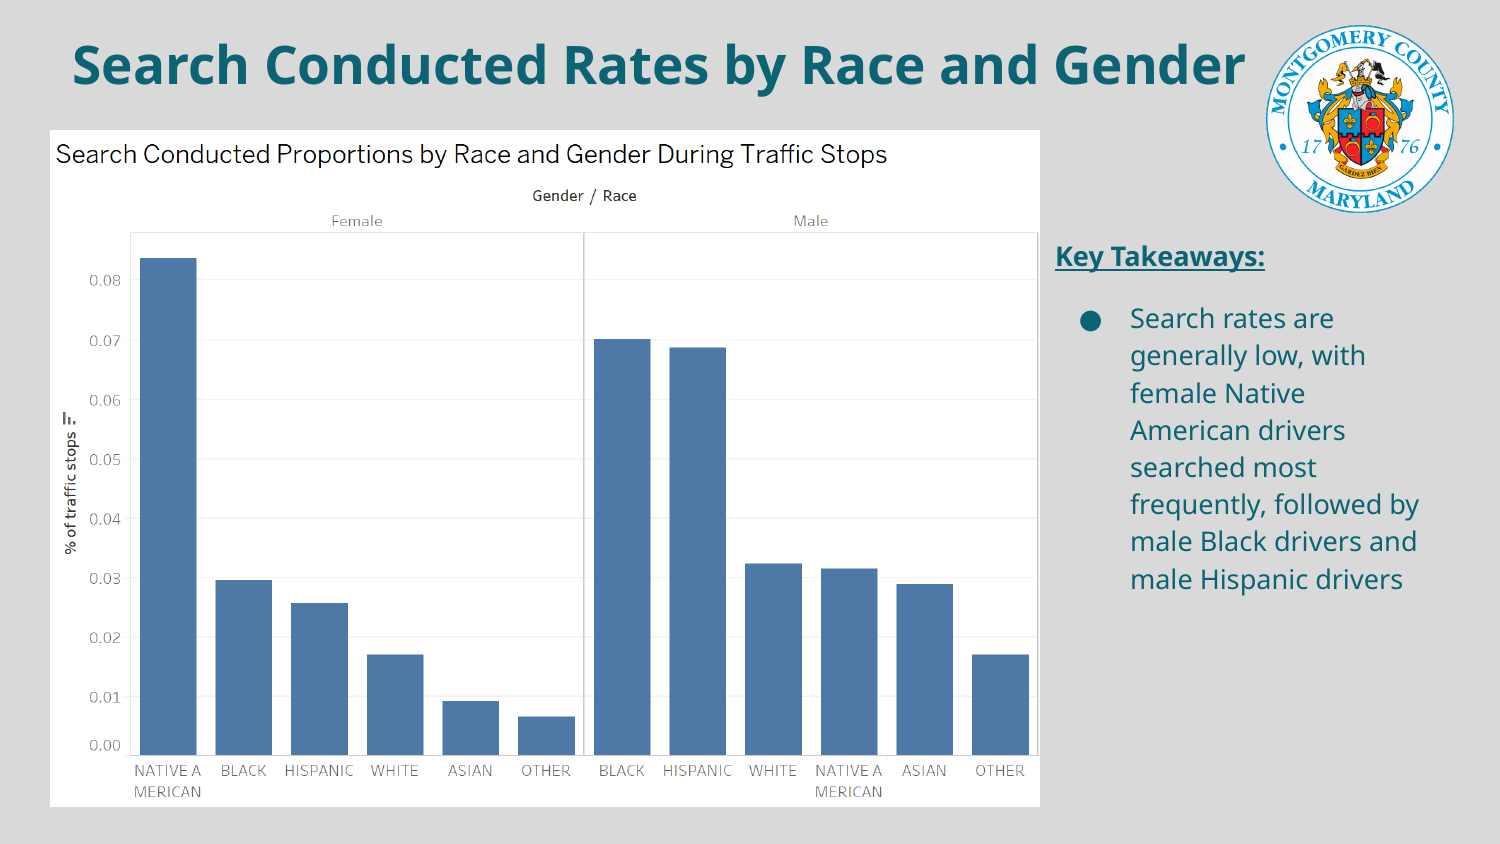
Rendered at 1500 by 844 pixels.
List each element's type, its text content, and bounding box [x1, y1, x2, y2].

list Key Takeaways: Search rates are generally low, with female Native American drivers searched most frequently, followed by male Black drivers and male Hispanic drivers [1045, 219, 1446, 718]
title Search Conducted Rates by Race and Gender [57, 17, 1284, 114]
picture [1266, 25, 1454, 213]
picture [49, 130, 1041, 807]
